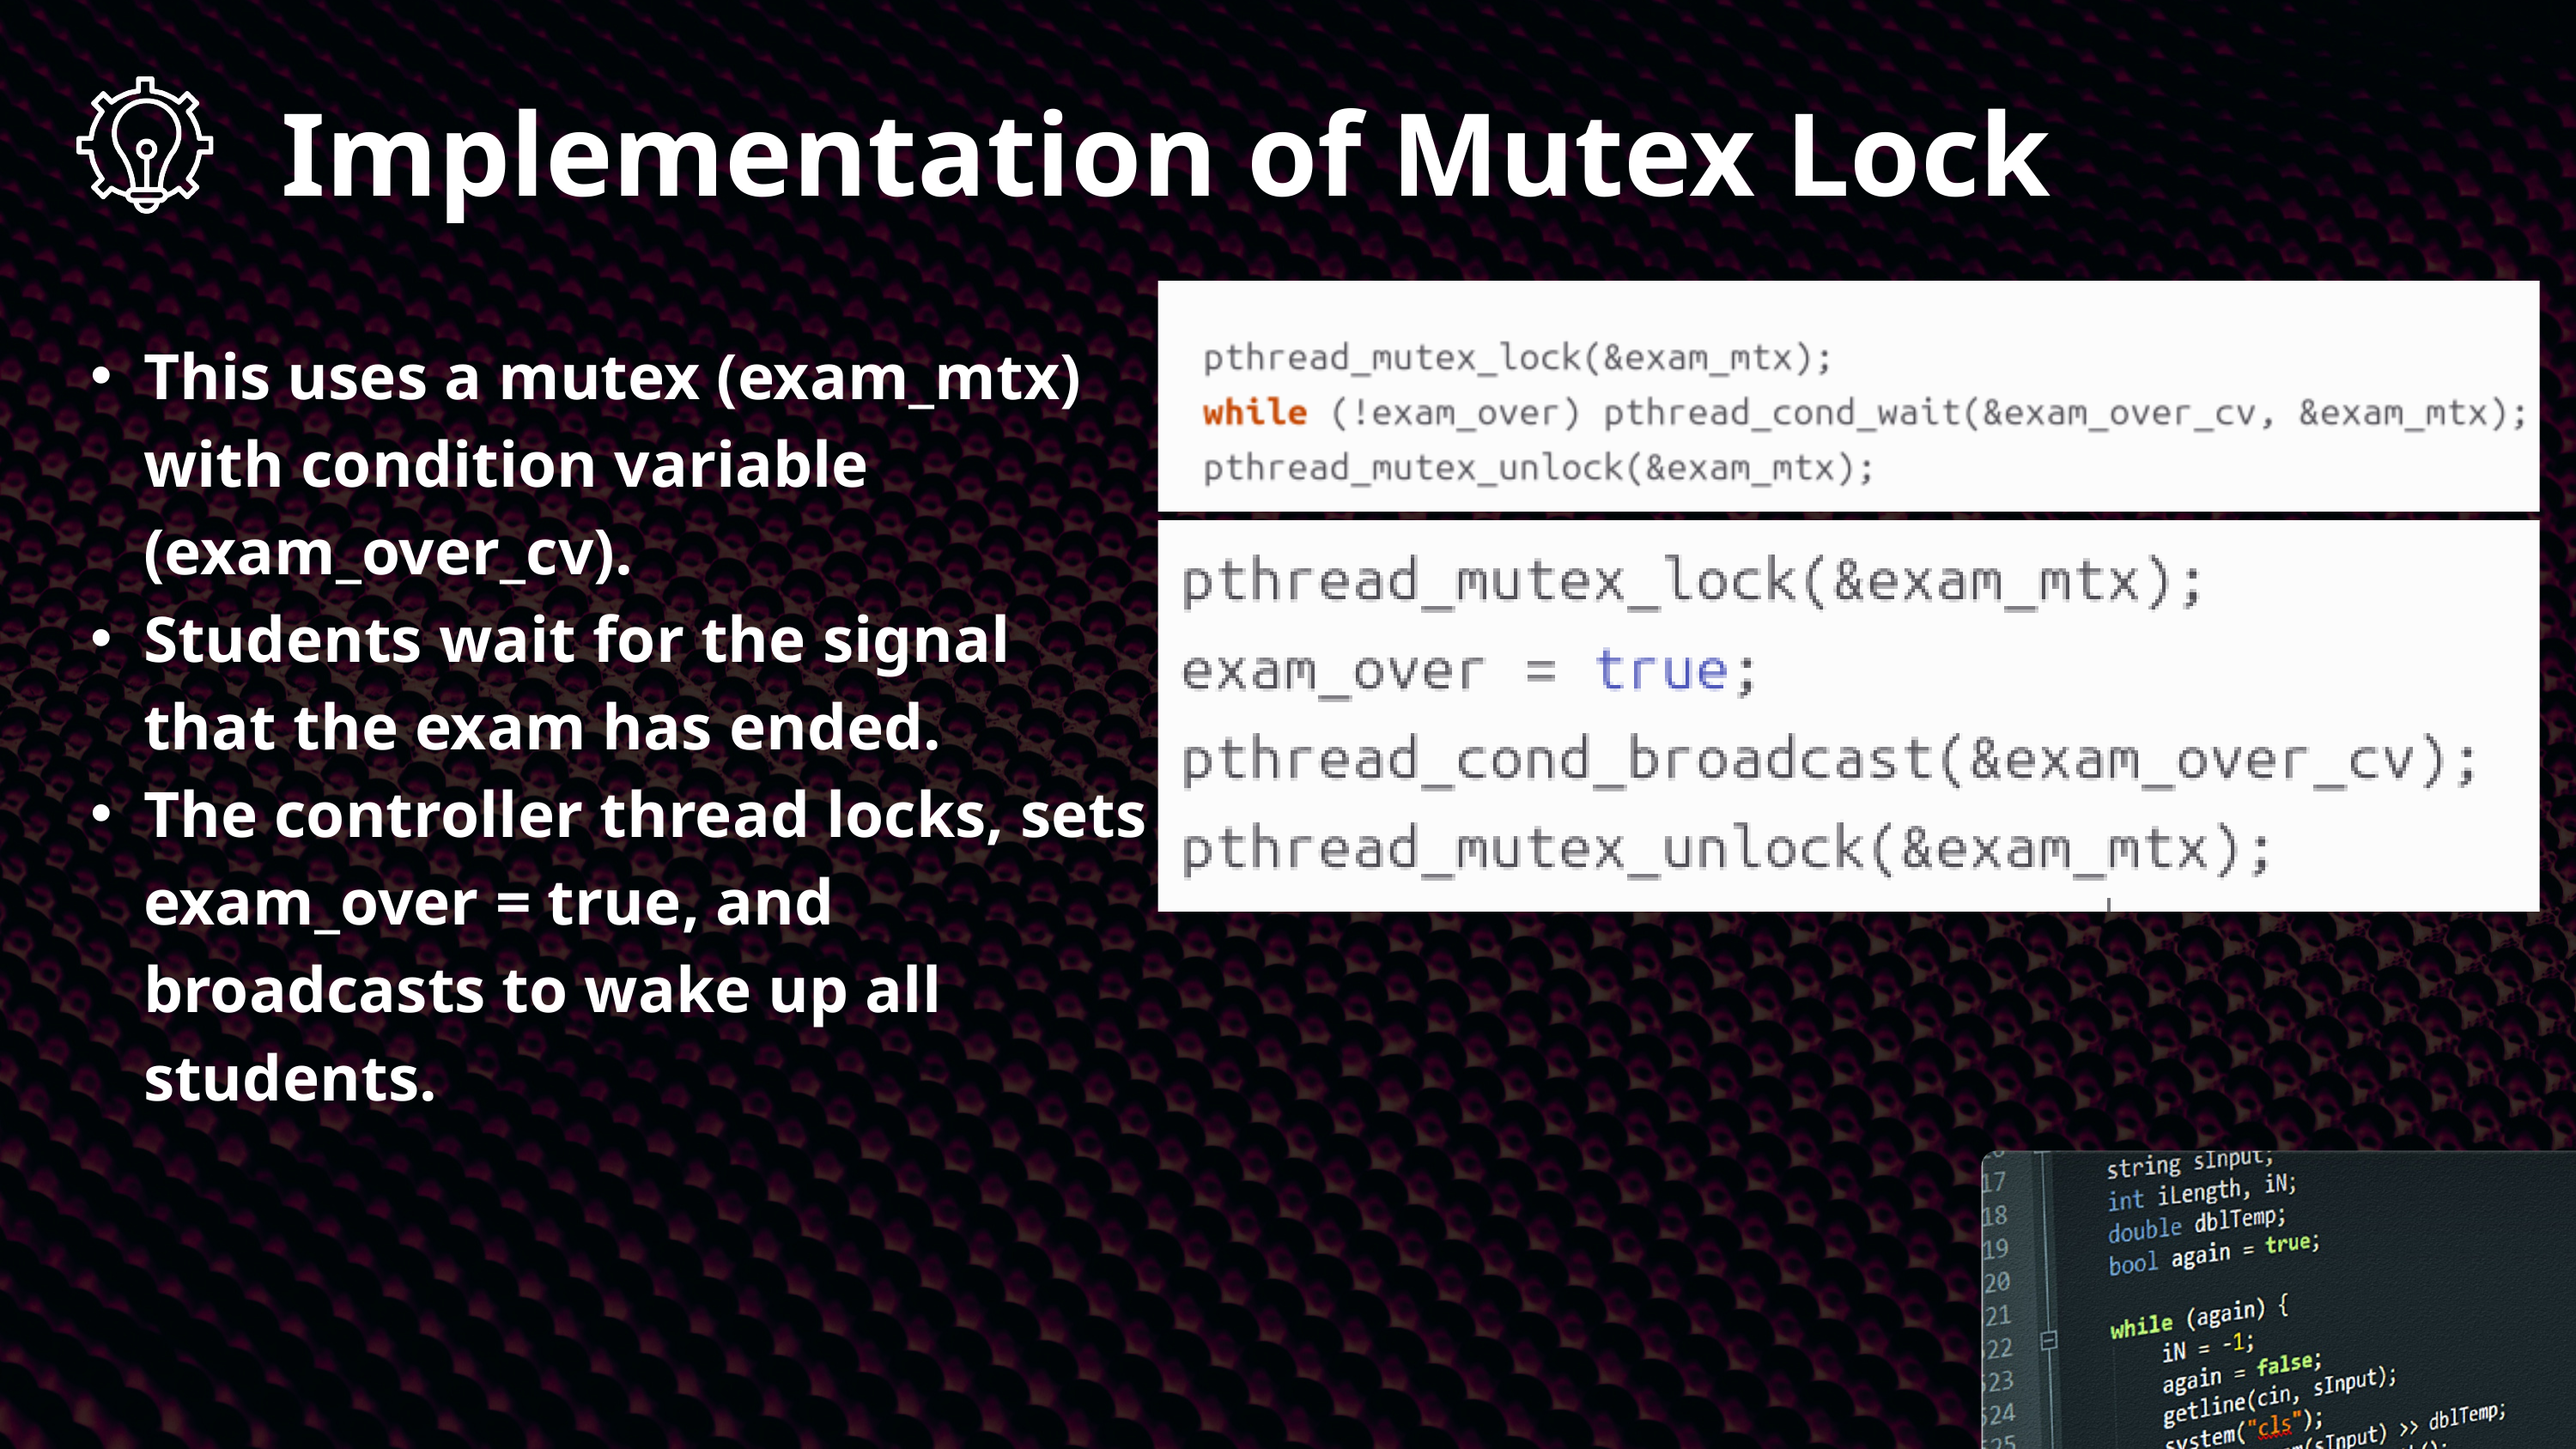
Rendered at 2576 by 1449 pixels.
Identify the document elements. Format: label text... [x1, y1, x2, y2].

text_box This uses a mutex (exam_mtx) with condition variable (exam_over_cv). Students wait for the signal that the exam has ended. The controller thread locks, sets exam_over = true, and broadcasts to wake up all students. [37, 324, 1158, 1274]
text_box [76, 76, 214, 214]
text_box [1157, 281, 2540, 512]
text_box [1981, 1150, 2576, 1449]
text_box [0, 0, 2576, 1449]
text_box [1158, 520, 2540, 912]
text_box Implementation of Mutex Lock [281, 58, 2119, 220]
